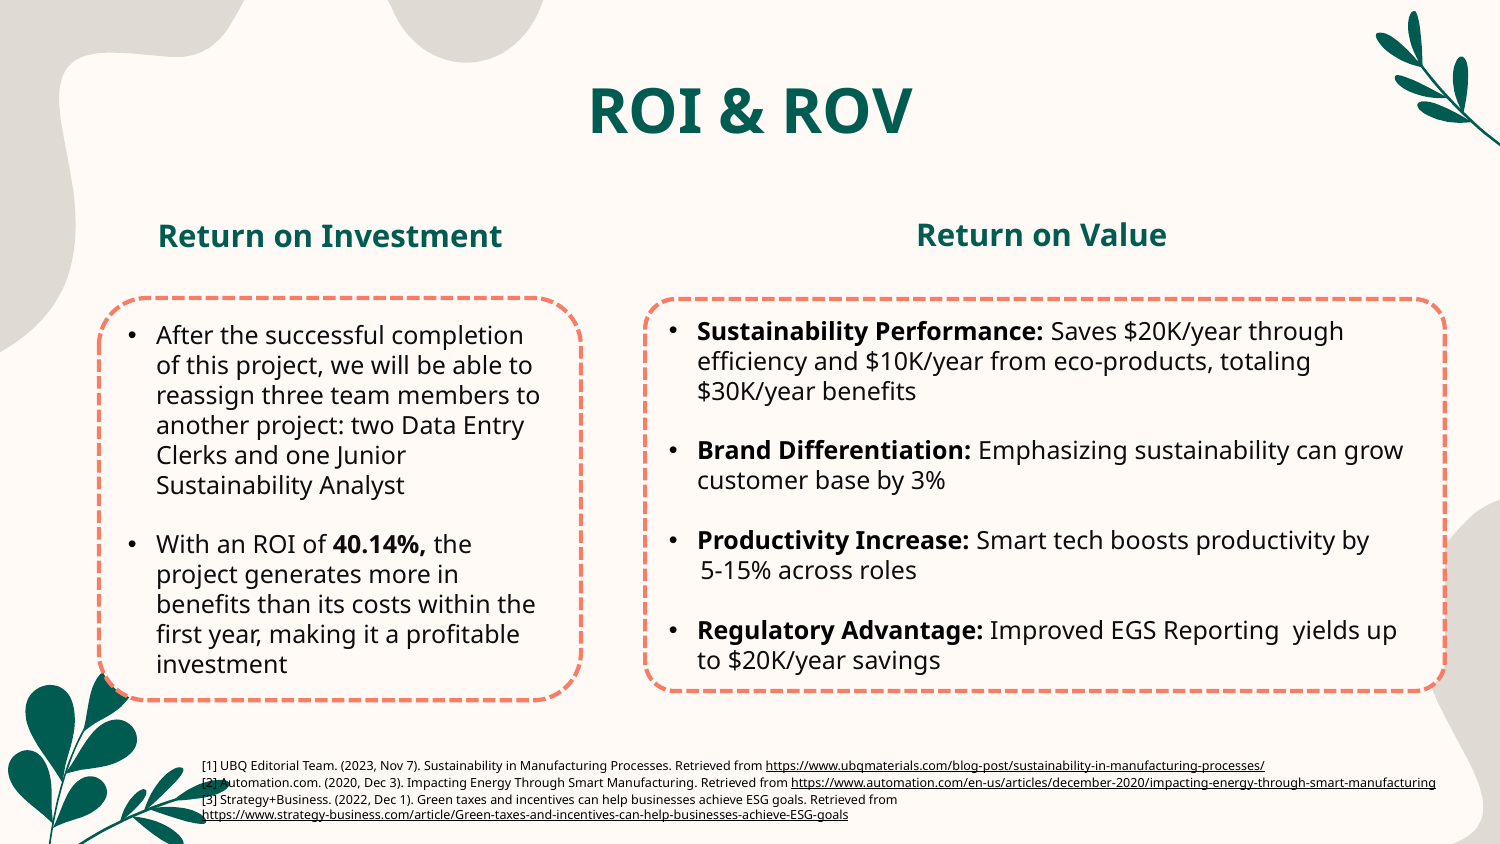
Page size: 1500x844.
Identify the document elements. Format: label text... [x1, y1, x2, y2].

text_box Return on Investment [119, 209, 557, 262]
text_box After the successful completion of this project, we will be able to reassign three team members to another project: two Data Entry Clerks and one Junior Sustainability Analyst With an ROI of 40.14%, the project generates more in benefits than its costs within the first year, making it a profitable investment [96, 295, 584, 703]
text_box Return on Value [646, 208, 1447, 261]
text_box Sustainability Performance: Saves $20K/year through efficiency and $10K/year from eco-products, totaling $30K/year benefits Brand Differentiation: Emphasizing sustainability can grow customer base by 3% Productivity Increase: Smart tech boosts productivity by 5-15% across roles Regulatory Advantage: Improved EGS Reporting yields up to $20K/year savings [643, 296, 1447, 694]
title ROI & ROV [117, 55, 1383, 150]
text_box [1] UBQ Editorial Team. (2023, Nov 7). Sustainability in Manufacturing Processes. Retrieved from https://www.ubqmaterials.com/blog-post/sustainability-in-manufacturing-processes/ [2] Automation.com. (2020, Dec 3). Impacting Energy Through Smart Manufacturing. Retrieved from https://www.automation.com/en-us/articles/december-2020/impacting-energy-through-smart-manufacturing [3] Strategy+Business. (2022, Dec 1). Green taxes and incentives can help businesses achieve ESG goals. Retrieved from https://www.strategy-business.com/article/Green-taxes-and-incentives-can-help-businesses-achieve-ESG-goals [187, 750, 1500, 831]
